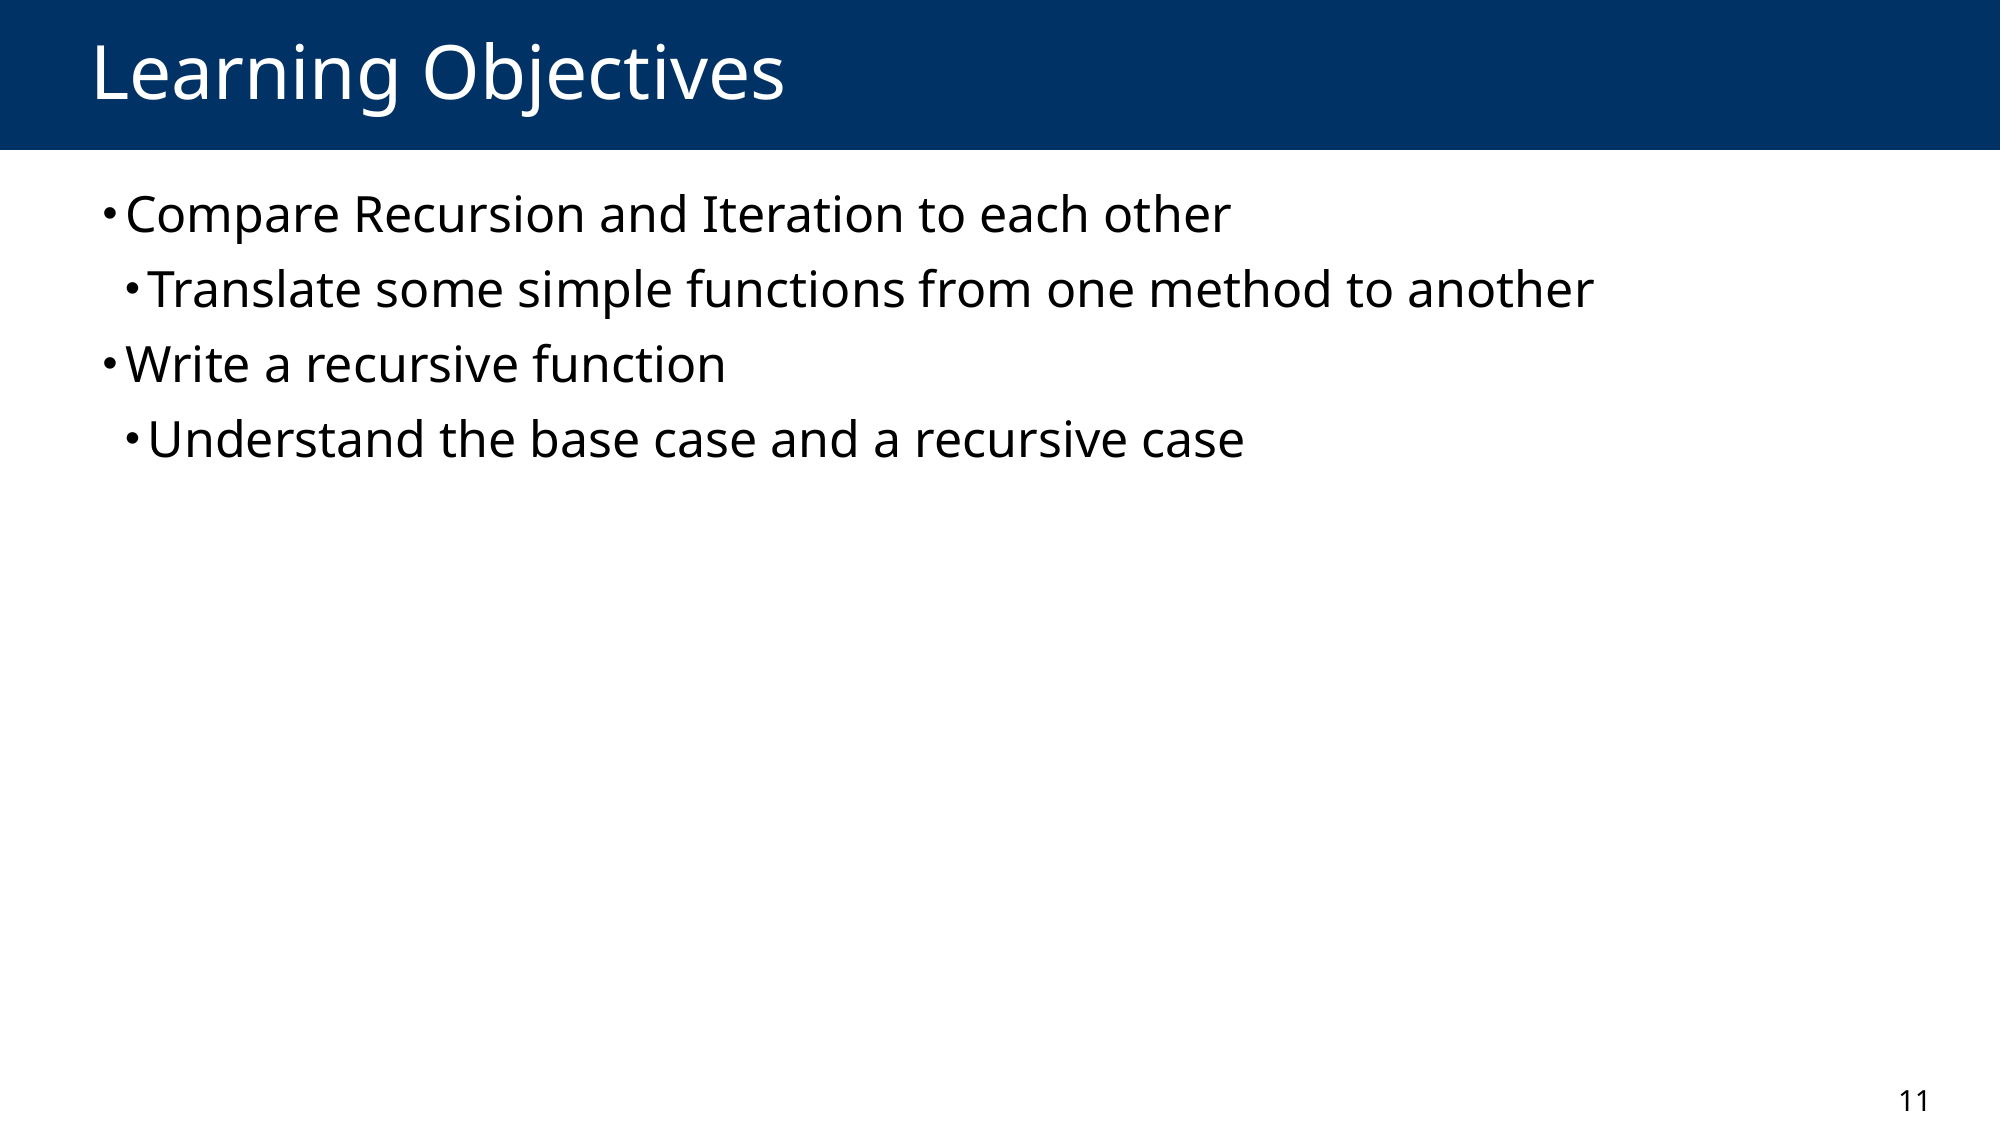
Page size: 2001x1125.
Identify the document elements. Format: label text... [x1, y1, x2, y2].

slide_number 11 [1883, 1074, 2000, 1125]
title Learning Objectives [0, 0, 2000, 152]
list Compare Recursion and Iteration to each other Translate some simple functions from one method to another Write a recursive function Understand the base case and a recursive case [87, 174, 1928, 1038]
